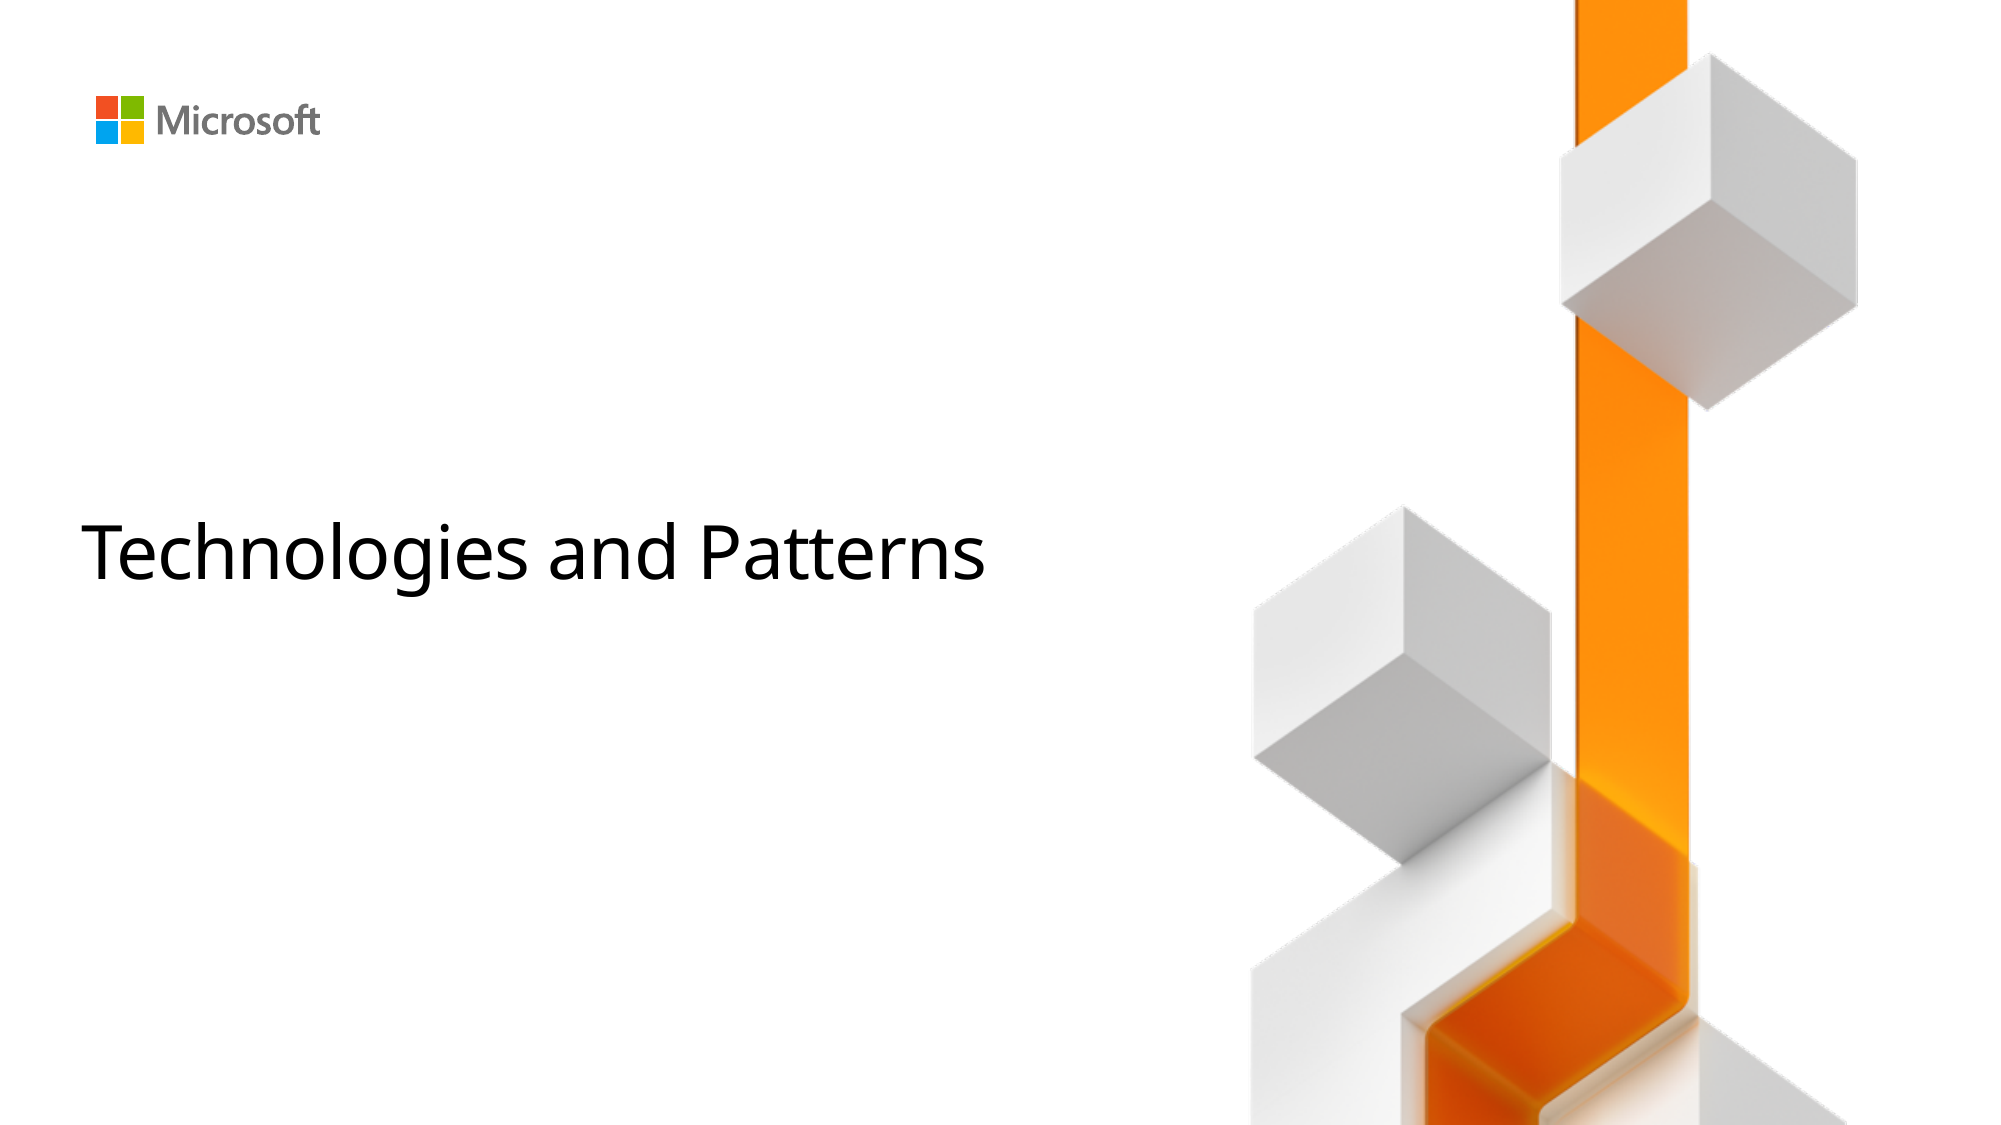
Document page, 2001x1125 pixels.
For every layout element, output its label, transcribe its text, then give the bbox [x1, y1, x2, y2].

title Technologies and Patterns [81, 503, 1353, 595]
picture [868, 0, 2000, 1125]
